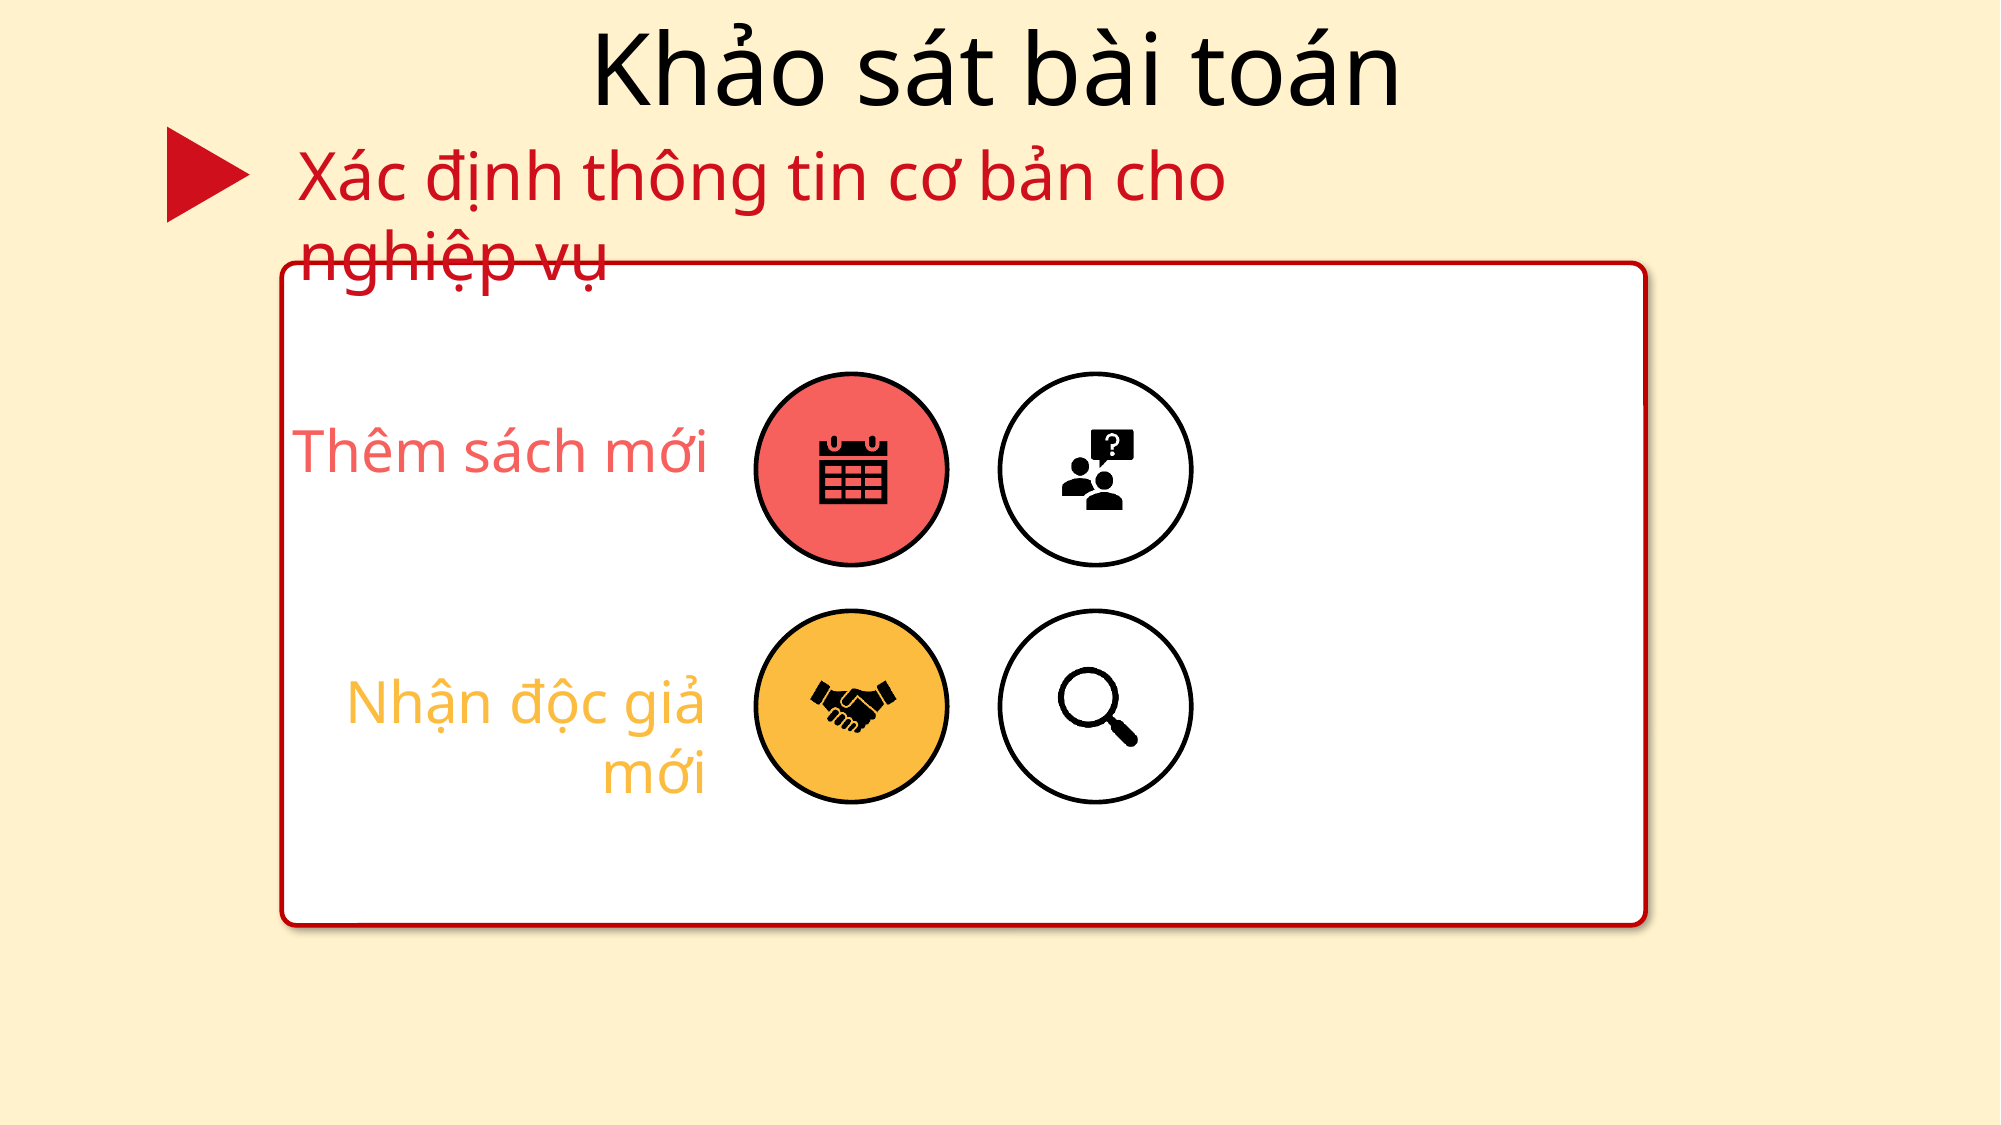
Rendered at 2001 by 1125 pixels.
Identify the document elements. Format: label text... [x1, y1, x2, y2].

text_box [166, 124, 252, 225]
text_box [280, 261, 1647, 927]
text_box Xác định thông tin cơ bản cho nghiệp vụ [284, 126, 1465, 302]
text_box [297, 657, 722, 768]
text_box [998, 372, 1193, 567]
text_box [754, 372, 949, 567]
text_box [754, 609, 949, 804]
picture [805, 658, 901, 755]
picture [1049, 421, 1146, 518]
text_box [998, 609, 1193, 804]
picture [1049, 658, 1146, 755]
text_box Thêm sách mới [235, 407, 725, 492]
picture [805, 421, 901, 518]
text_box Khảo sát bài toán [530, 0, 1464, 126]
